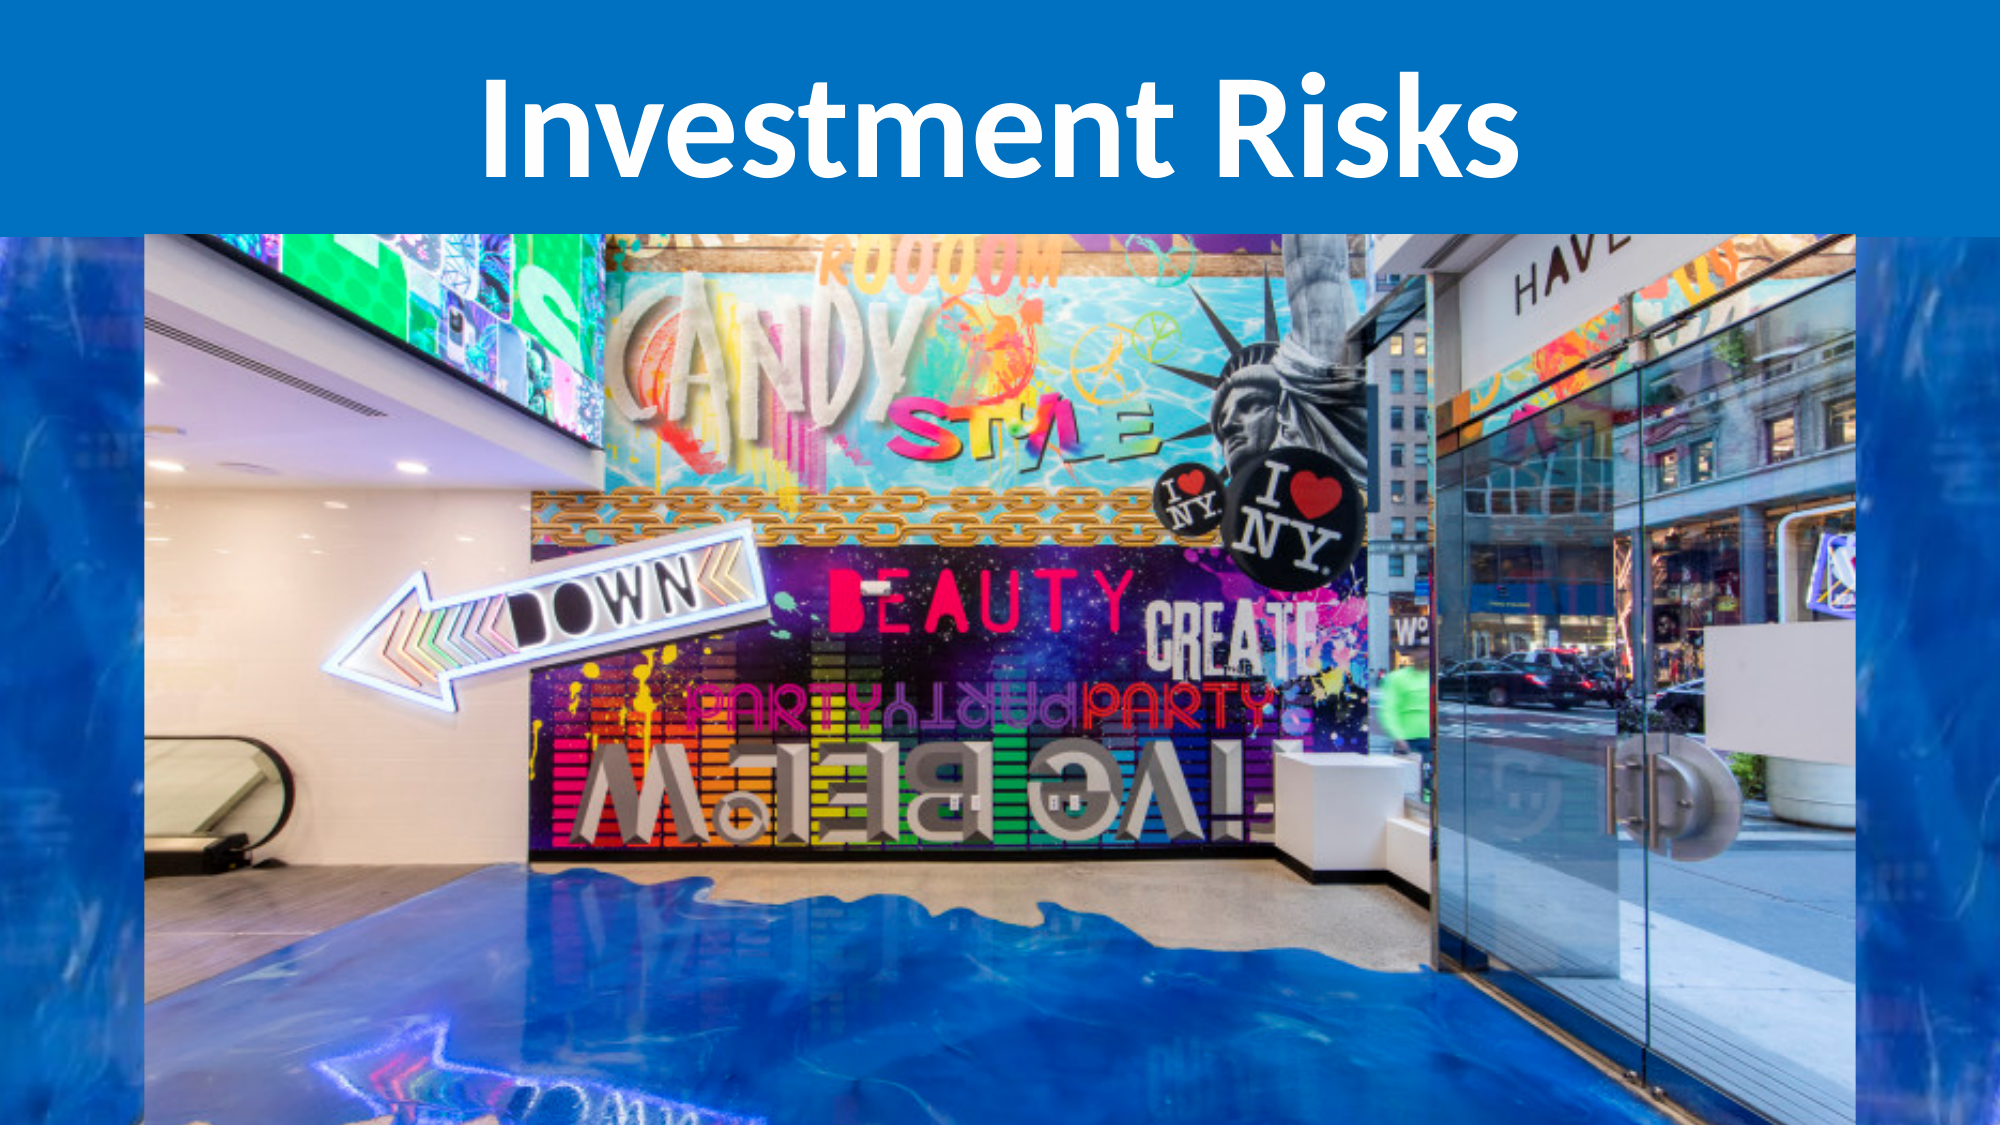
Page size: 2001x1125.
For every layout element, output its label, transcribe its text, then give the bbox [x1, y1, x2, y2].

picture [0, 234, 2000, 1125]
text_box Investment Risks [0, 0, 2000, 236]
